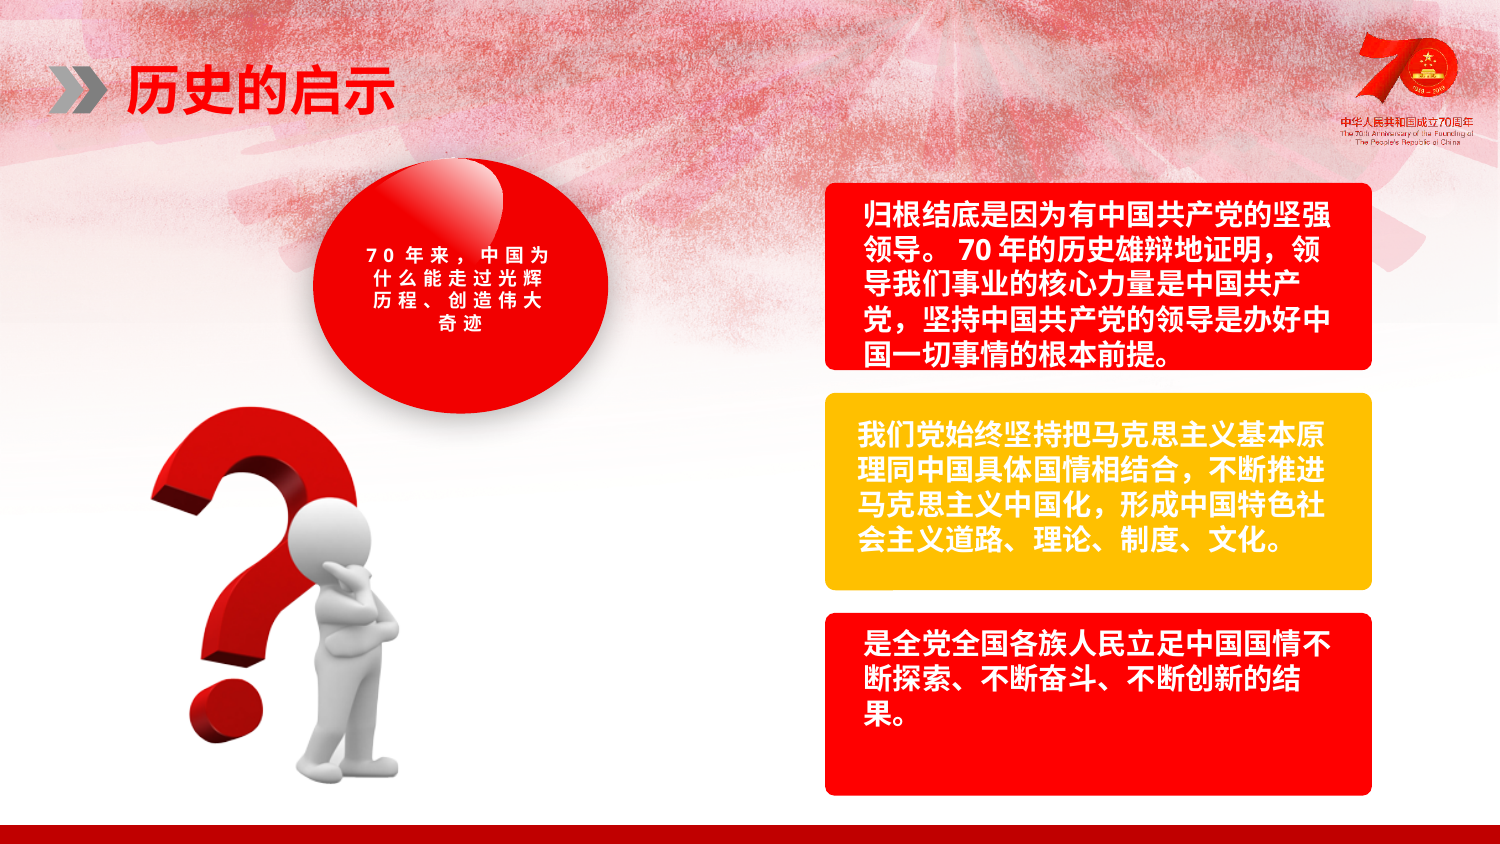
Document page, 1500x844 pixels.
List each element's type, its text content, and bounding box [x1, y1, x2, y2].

text_box 是全党全国各族人民立足中国国情不断探索、不断奋斗、不断创新的结果。 [857, 621, 1348, 734]
text_box 历史的启示 [112, 48, 609, 144]
text_box [824, 181, 1374, 372]
picture [0, 0, 1500, 788]
text_box [824, 391, 1374, 592]
text_box 我们党始终坚持把马克思主义基本原理同中国具体国情相结合，不断推进马克思主义中国化，形成中国特色社会主义道路、理论、制度、文化。 [851, 413, 1348, 560]
text_box [824, 611, 1374, 797]
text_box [313, 158, 609, 414]
text_box 归根结底是因为有中国共产党的坚强领导。70年的历史雄辩地证明，领导我们事业的核心力量是中国共产党，坚持中国共产党的领导是办好中国一切事情的根本前提。 [857, 192, 1354, 374]
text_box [48, 66, 108, 114]
